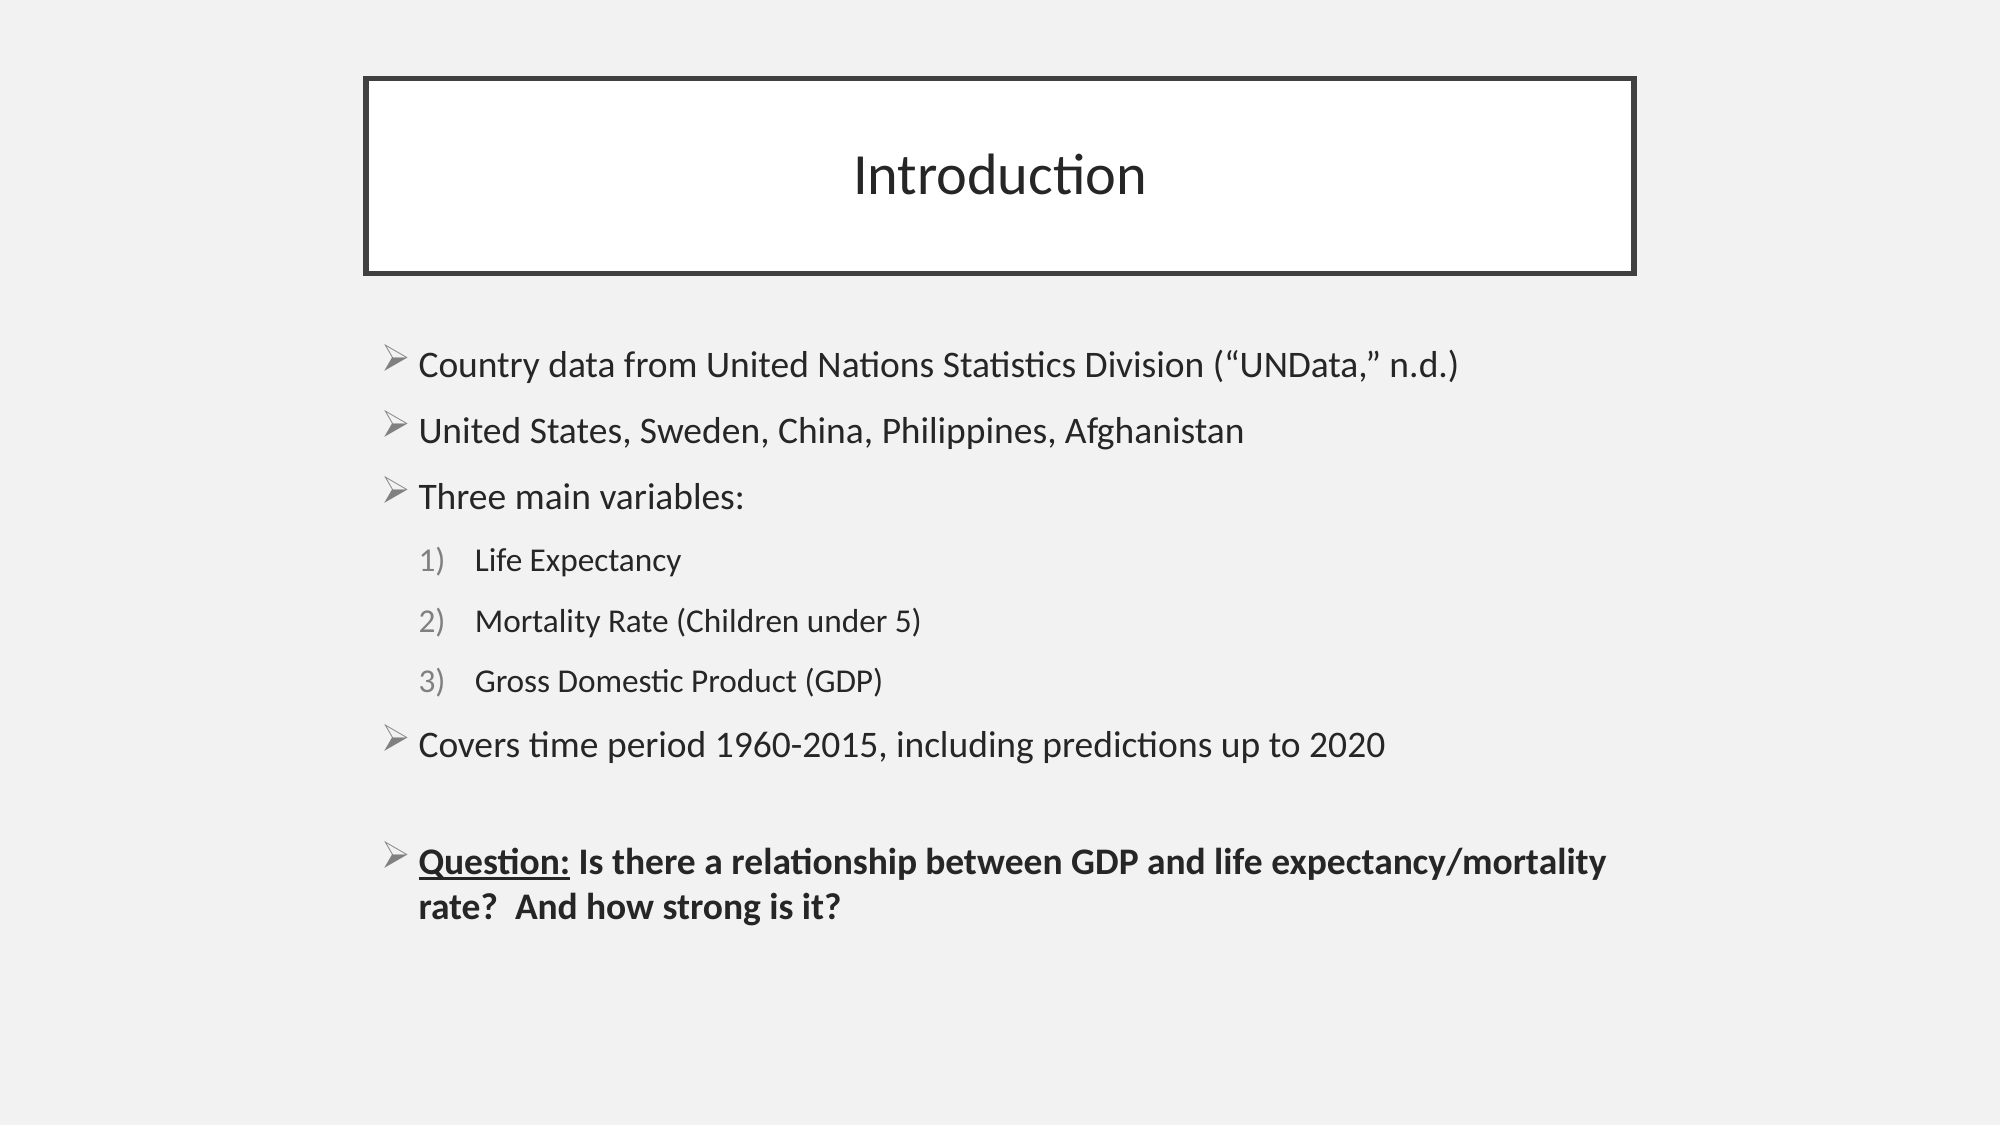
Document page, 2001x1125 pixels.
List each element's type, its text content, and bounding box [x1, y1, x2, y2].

list Country data from United Nations Statistics Division (“UNData,” n.d.) United States, Sweden, China, Philippines, Afghanistan Three main variables: Life Expectancy Mortality Rate (Children under 5) Gross Domestic Product (GDP) Covers time period 1960-2015, including predictions up to 2020 Question: Is there a relationship between GDP and life expectancy/mortality rate? And how strong is it? [366, 333, 1634, 1011]
title Introduction [363, 76, 1637, 276]
